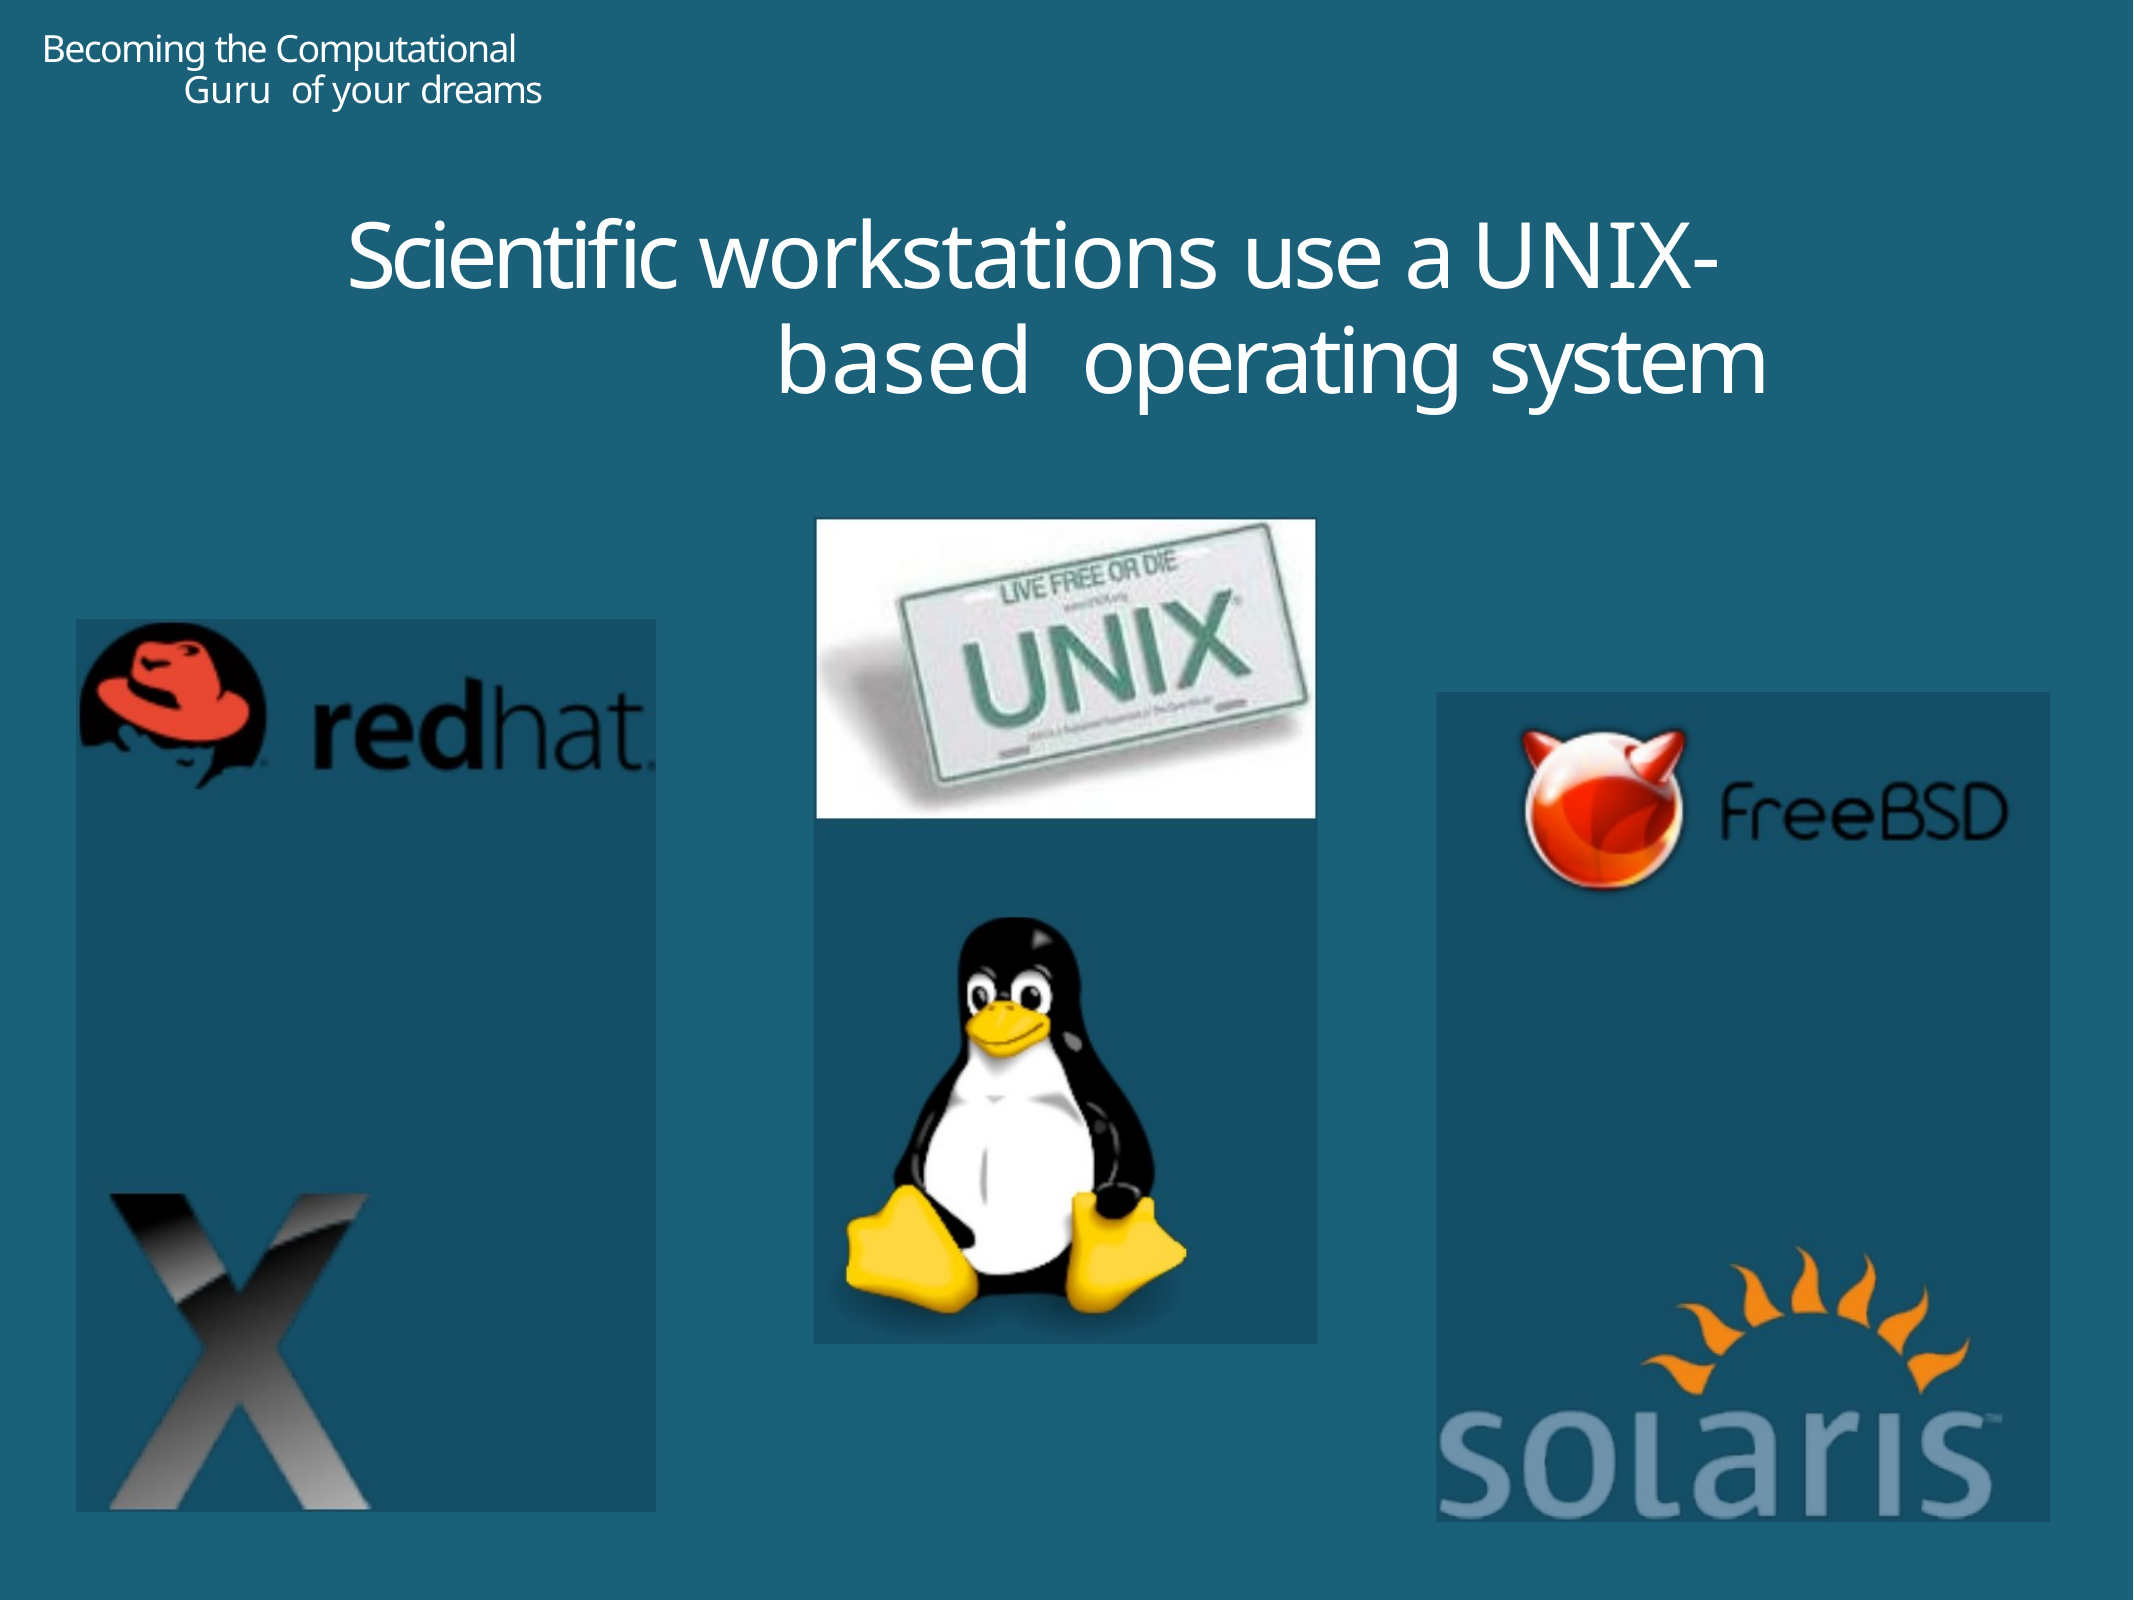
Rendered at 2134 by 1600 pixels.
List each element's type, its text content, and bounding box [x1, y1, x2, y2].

text_box [813, 517, 1318, 1344]
text_box Becoming the Computational Guru of your dreams [39, 21, 579, 112]
text_box [1436, 692, 2050, 1522]
text_box [76, 619, 657, 1512]
text_box Scientific workstations use a UNIX-based operating system [344, 192, 1889, 412]
